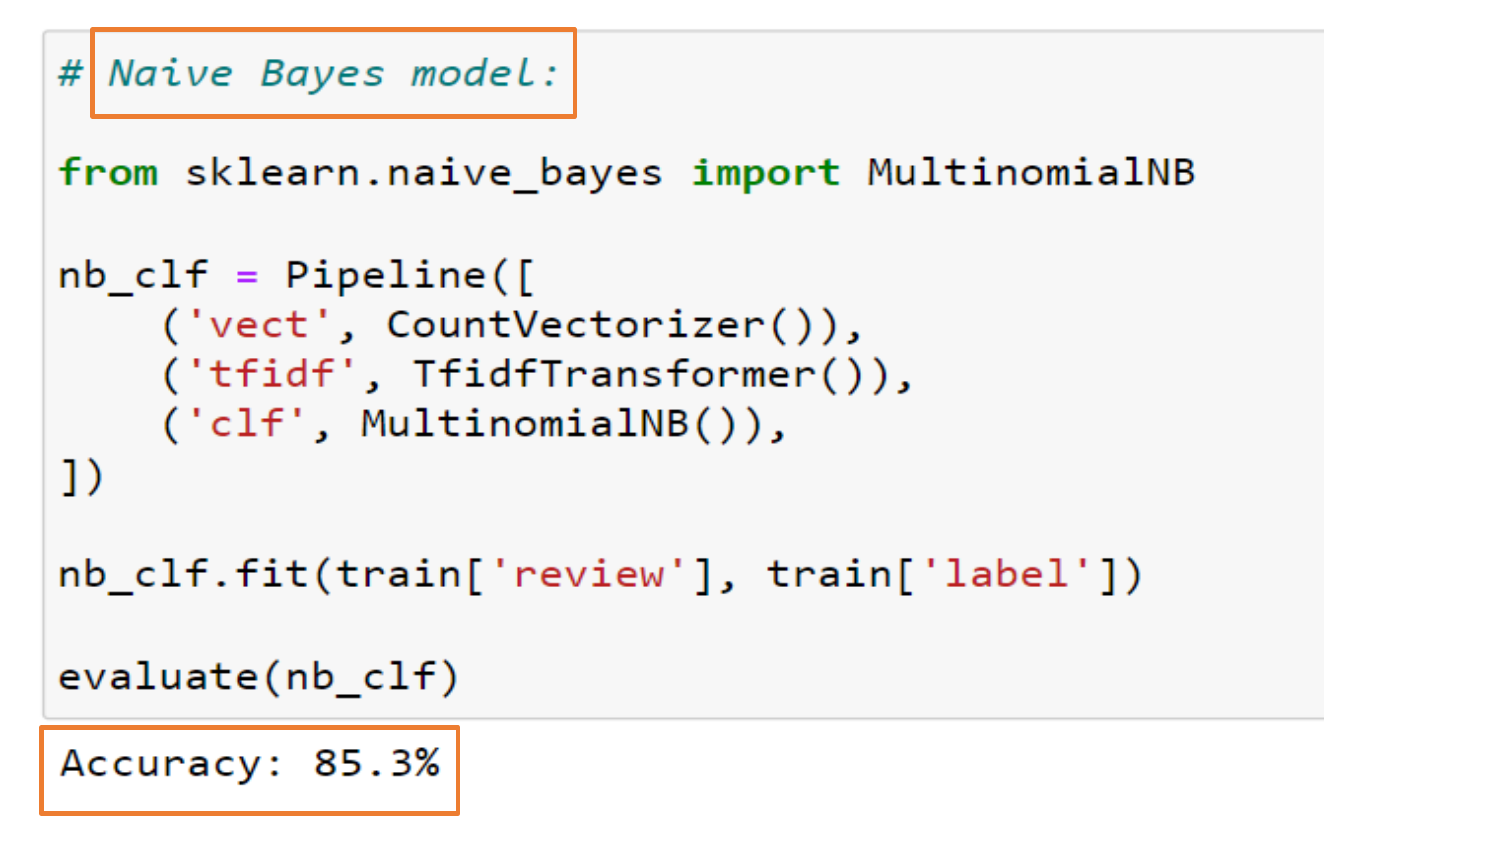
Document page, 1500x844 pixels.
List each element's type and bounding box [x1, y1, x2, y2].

picture [37, 12, 1324, 794]
text_box [41, 794, 458, 814]
